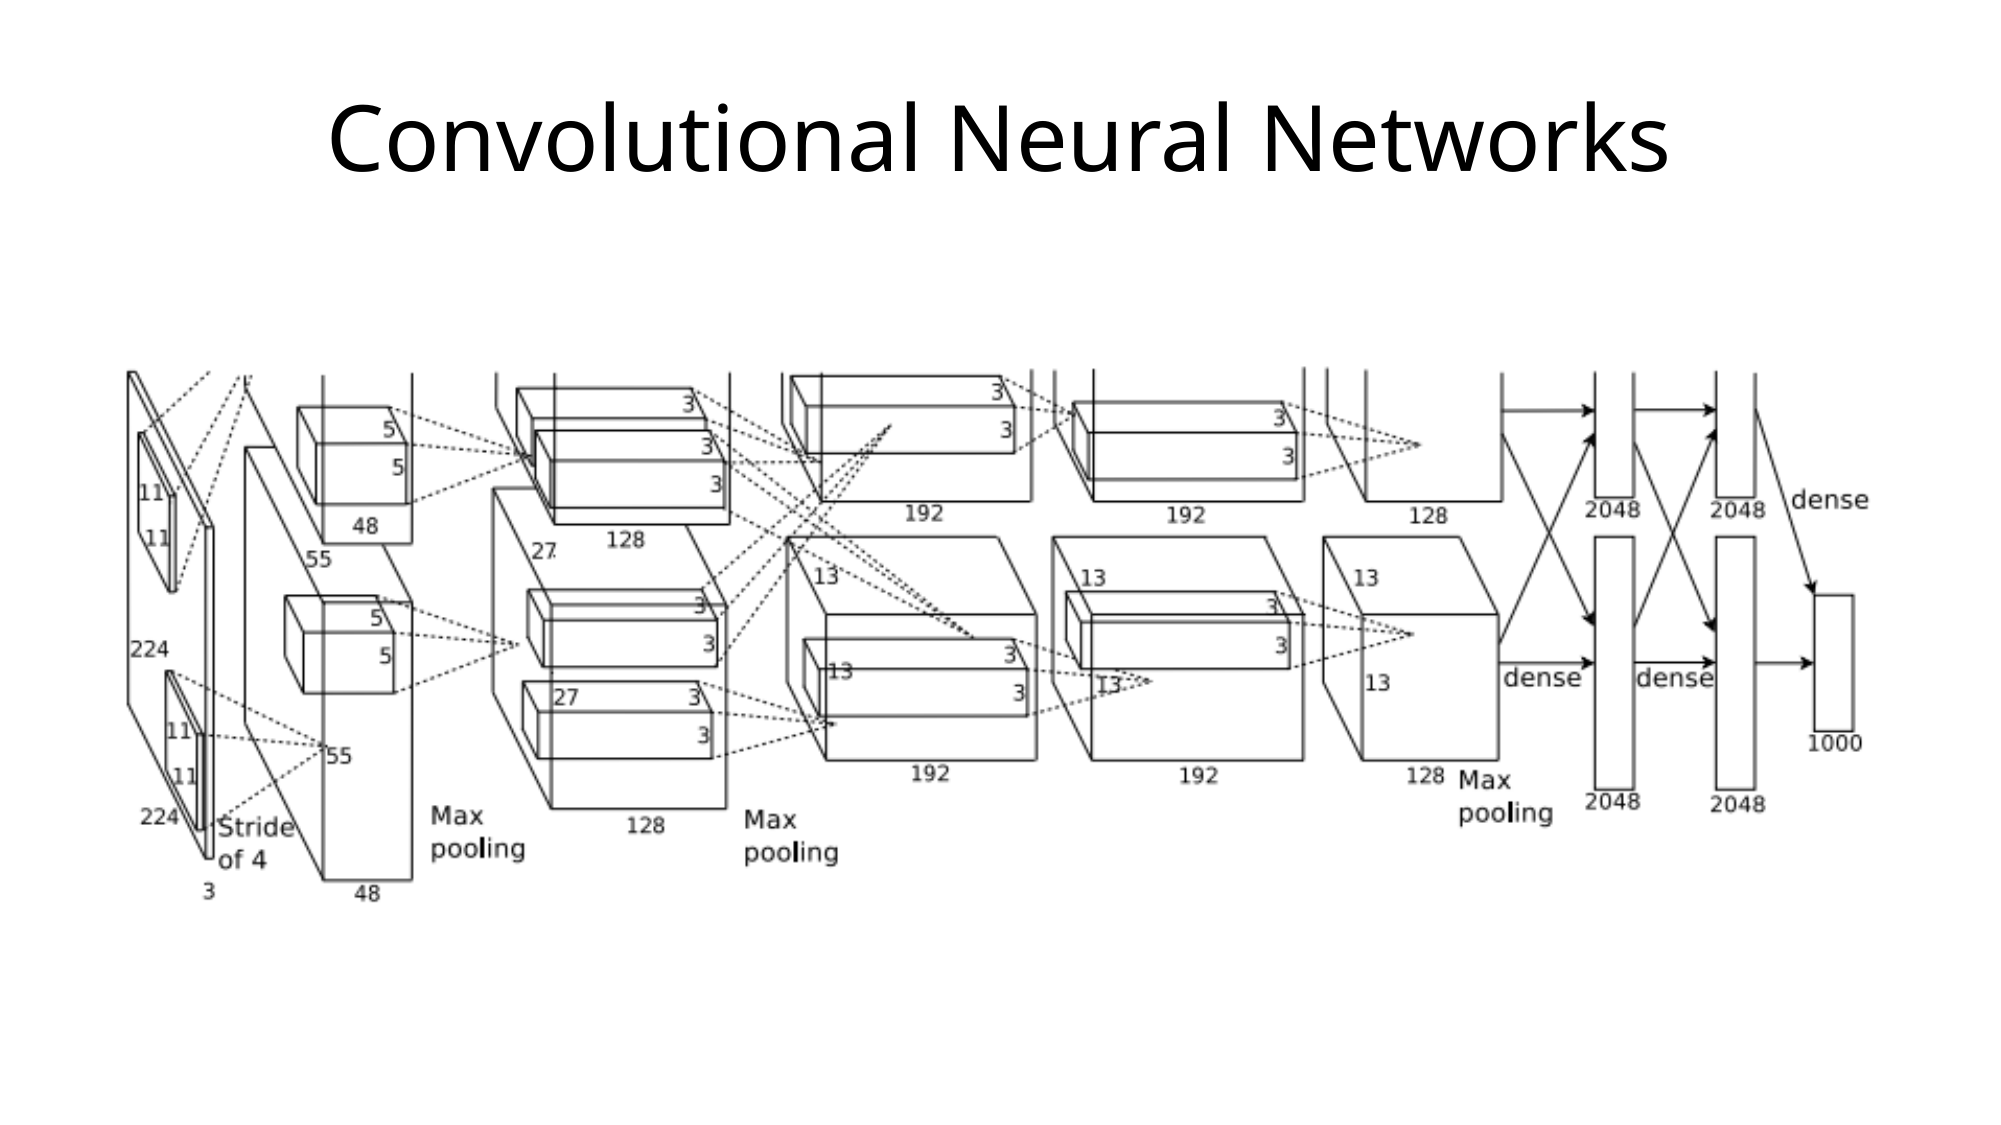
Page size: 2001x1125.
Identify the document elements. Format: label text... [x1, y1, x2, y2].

picture [94, 313, 1906, 919]
title Convolutional Neural Networks [137, 33, 1863, 251]
